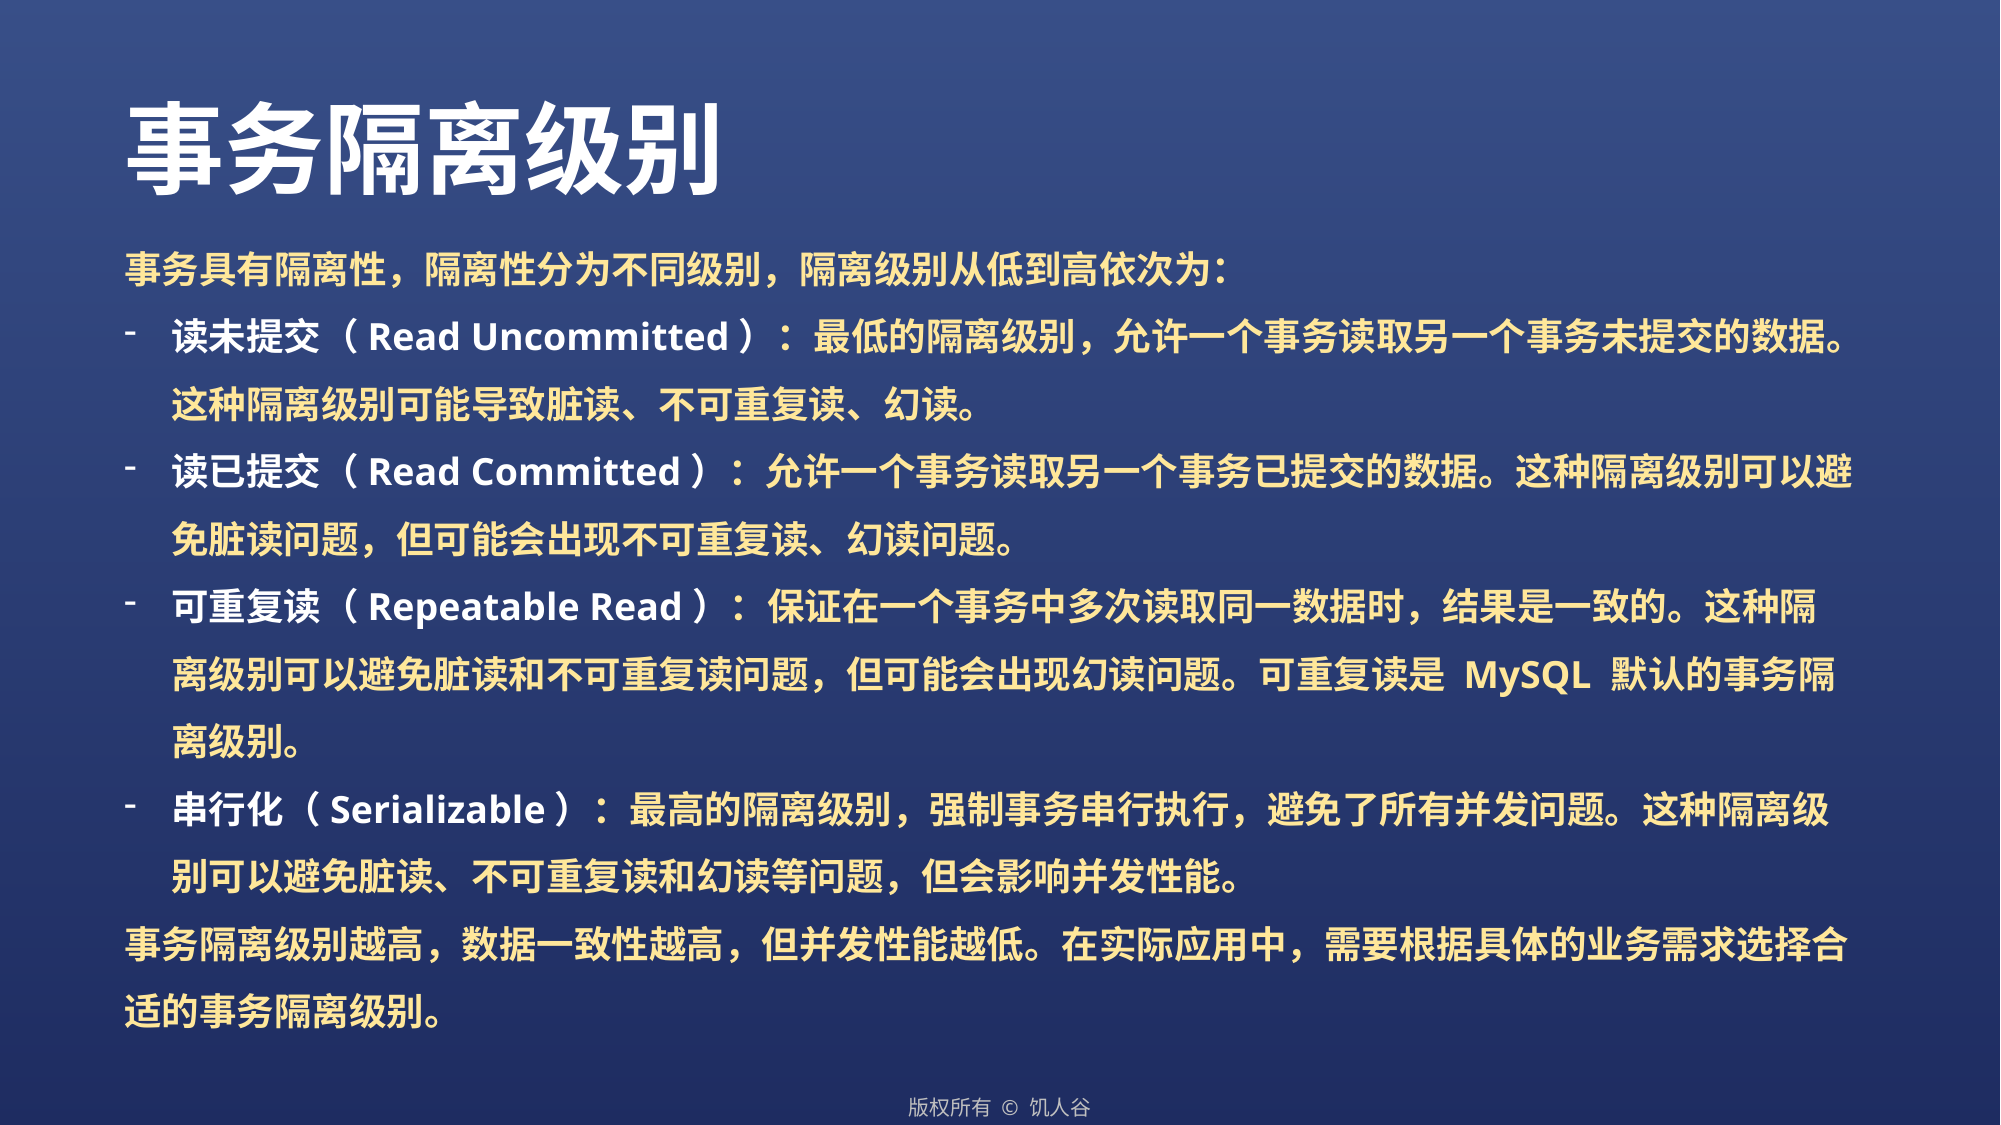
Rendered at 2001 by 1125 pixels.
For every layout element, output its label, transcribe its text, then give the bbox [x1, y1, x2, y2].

text_box 事务具有隔离性，隔离性分为不同级别，隔离级别从低到高依次为： 读未提交（Read Uncommitted）：最低的隔离级别，允许一个事务读取另一个事务未提交的数据。这种隔离级别可能导致脏读、不可重复读、幻读。 读已提交（Read Committed）：允许一个事务读取另一个事务已提交的数据。这种隔离级别可以避免脏读问题，但可能会出现不可重复读、幻读问题。 可重复读（Repeatable Read）：保证在一个事务中多次读取同一数据时，结果是一致的。这种隔离级别可以避免脏读和不可重复读问题，但可能会出现幻读问题。可重复读是 MySQL 默认的事务隔离级别。 串行化（Serializable）：最高的隔离级别，强制事务串行执行，避免了所有并发问题。这种隔离级别可以避免脏读、不可重复读和幻读等问题，但会影响并发性能。 事务隔离级别越高，数据一致性越高，但并发性能越低。在实际应用中，需要根据具体的业务需求选择合适的事务隔离级别。 [109, 216, 1869, 1041]
text_box 事务隔离级别 [109, 92, 1817, 216]
